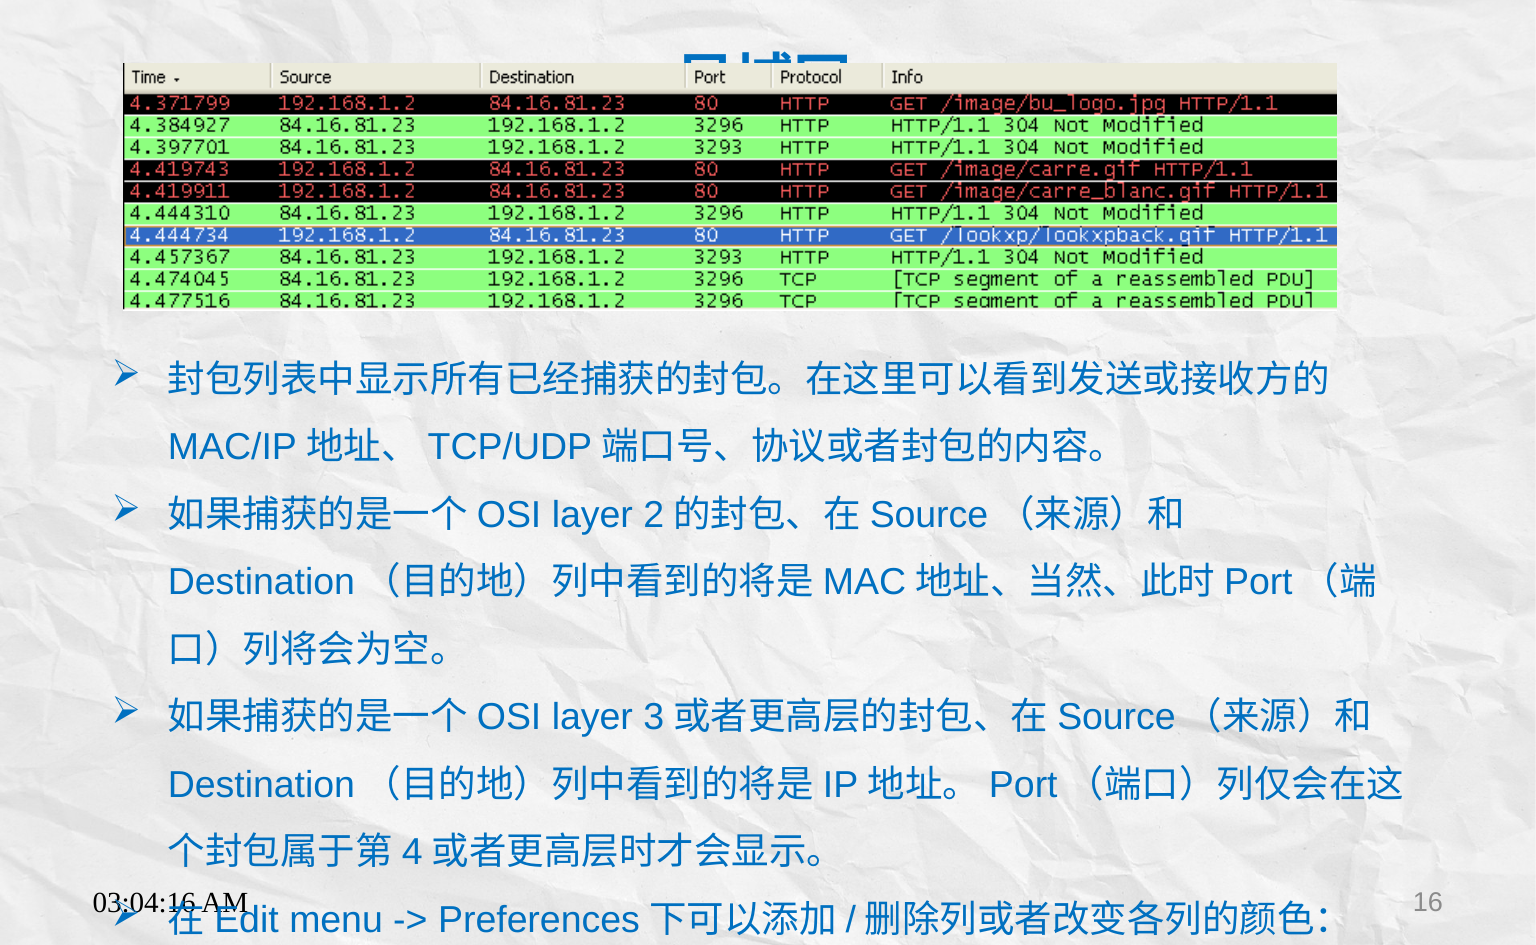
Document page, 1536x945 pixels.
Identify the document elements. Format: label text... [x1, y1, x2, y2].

slide_number [76, 875, 436, 927]
text_box 封包列表中显示所有已经捕获的封包。在这里可以看到发送或接收方的MAC/IP地址、TCP/UDP端口号、协议或者封包的内容。 如果捕获的是一个OSI layer 2的封包、在Source（来源）和Destination（目的地）列中看到的将是MAC地址、当然、此时Port（端口）列将会为空。 如果捕获的是一个OSI layer 3或者更高层的封包、在Source（来源）和Destination（目的地）列中看到的将是IP地址。Port（端口）列仅会在这个封包属于第4或者更高层时才会显示。 在Edit menu -> Preferences下可以添加/删除列或者改变各列的颜色： [96, 324, 1432, 945]
text_box 局域网 [662, 35, 867, 61]
picture [0, 0, 1536, 945]
slide_number [1432, 875, 1459, 927]
